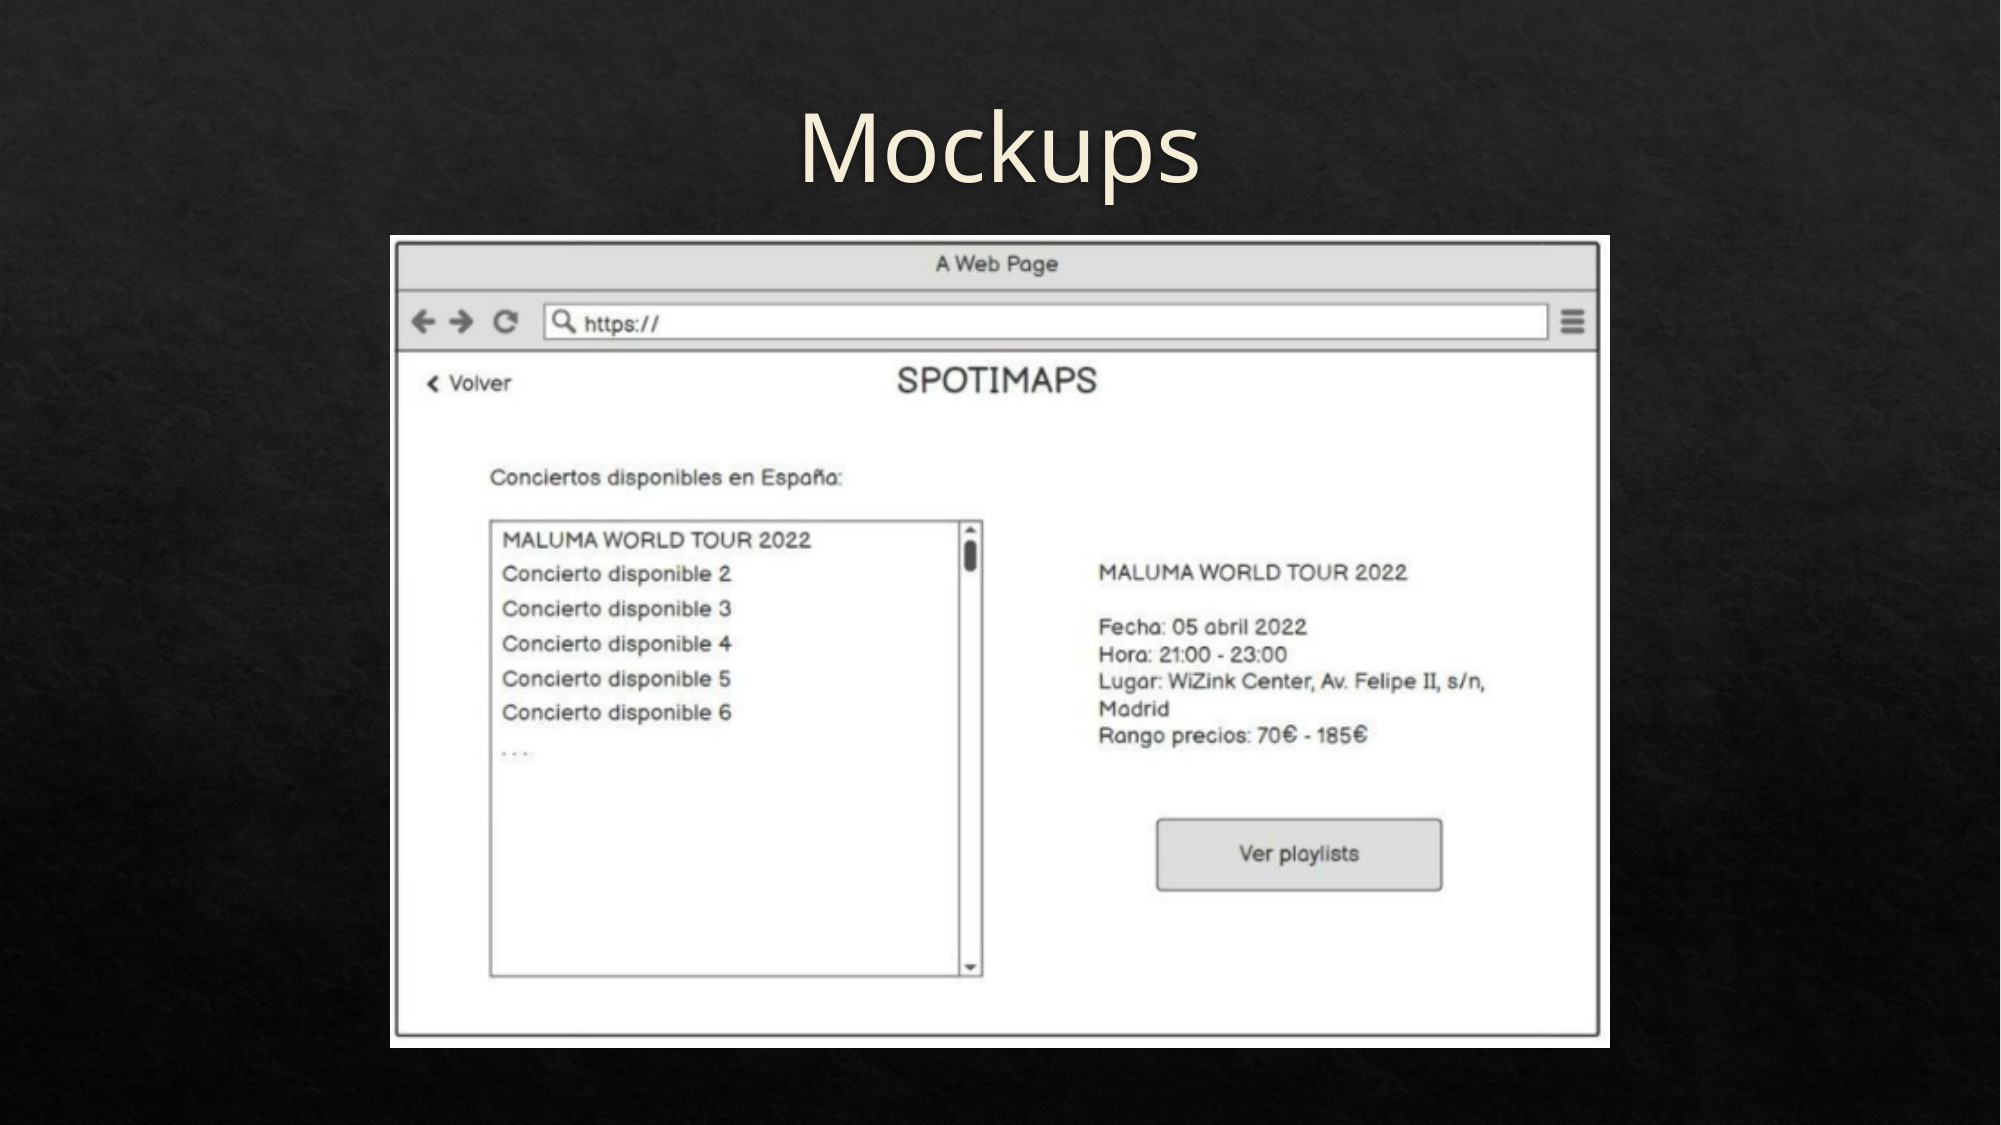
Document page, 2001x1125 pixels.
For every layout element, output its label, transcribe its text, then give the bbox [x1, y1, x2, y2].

title Mockups [149, 48, 1849, 255]
picture [390, 235, 1610, 1048]
